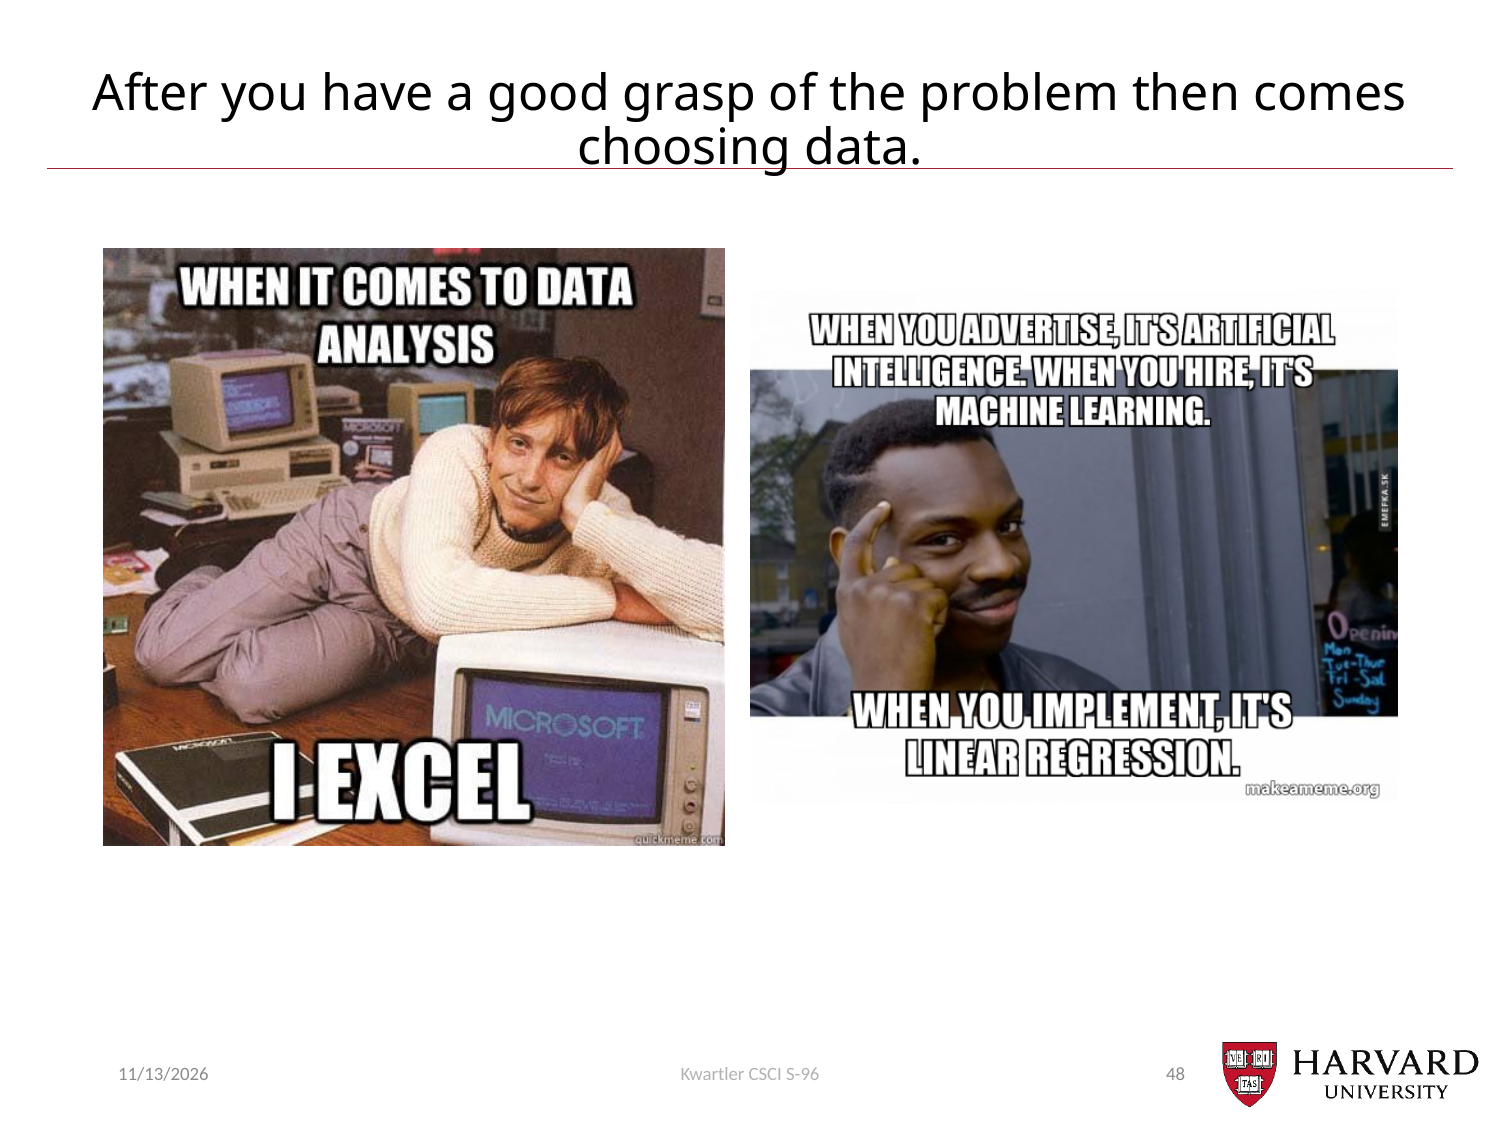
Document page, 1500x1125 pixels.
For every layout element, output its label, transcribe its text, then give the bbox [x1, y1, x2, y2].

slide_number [103, 1042, 441, 1103]
slide_number 48 [1059, 1042, 1200, 1103]
title After you have a good grasp of the problem then comes choosing data. [0, 59, 1500, 157]
picture [749, 290, 1398, 804]
picture [1200, 1024, 1500, 1125]
picture [103, 248, 725, 846]
footer Kwartler CSCI S-96 [496, 1042, 1004, 1103]
